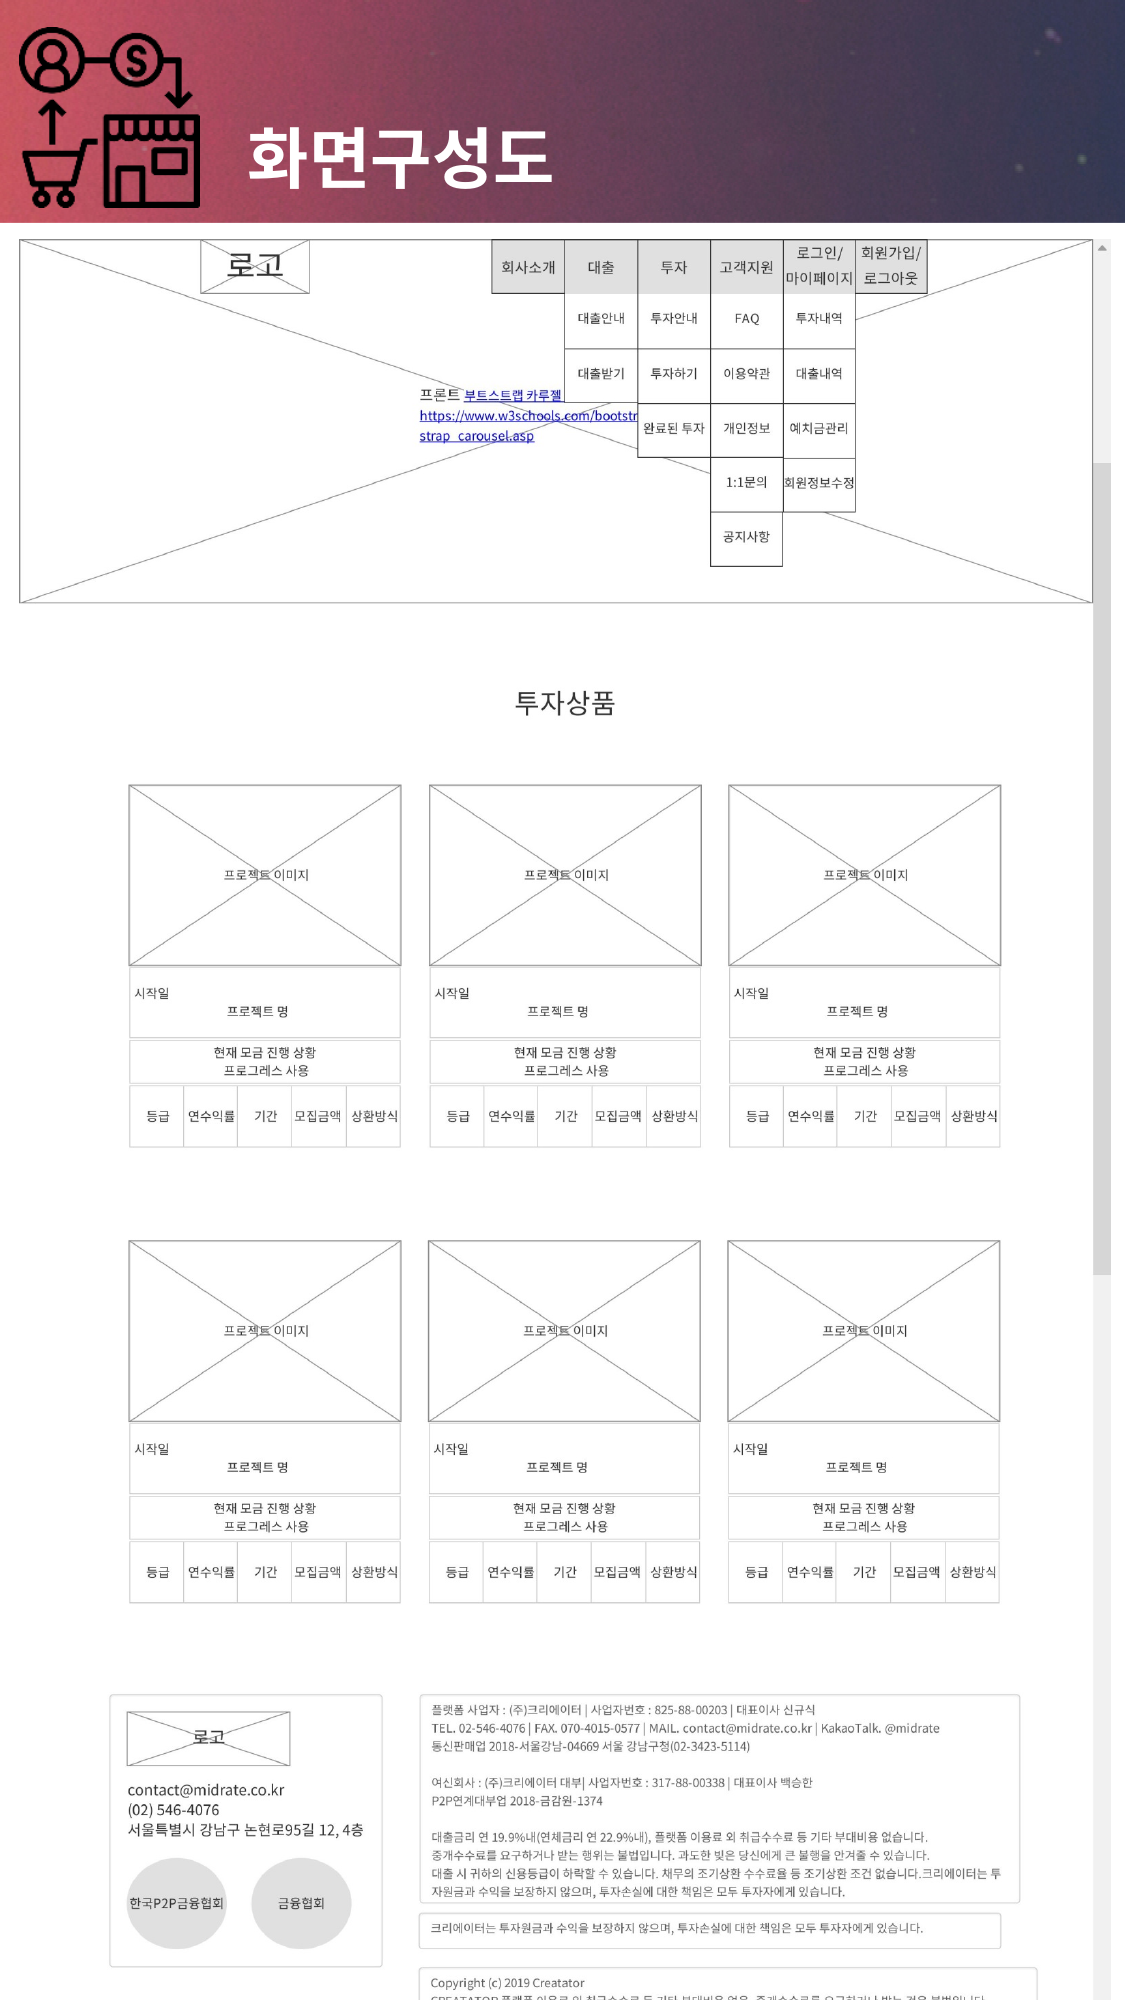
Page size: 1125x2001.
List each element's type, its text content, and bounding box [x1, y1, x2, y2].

picture [18, 239, 1111, 2000]
picture [0, 0, 1125, 222]
text_box 화면구성도 [232, 102, 884, 211]
